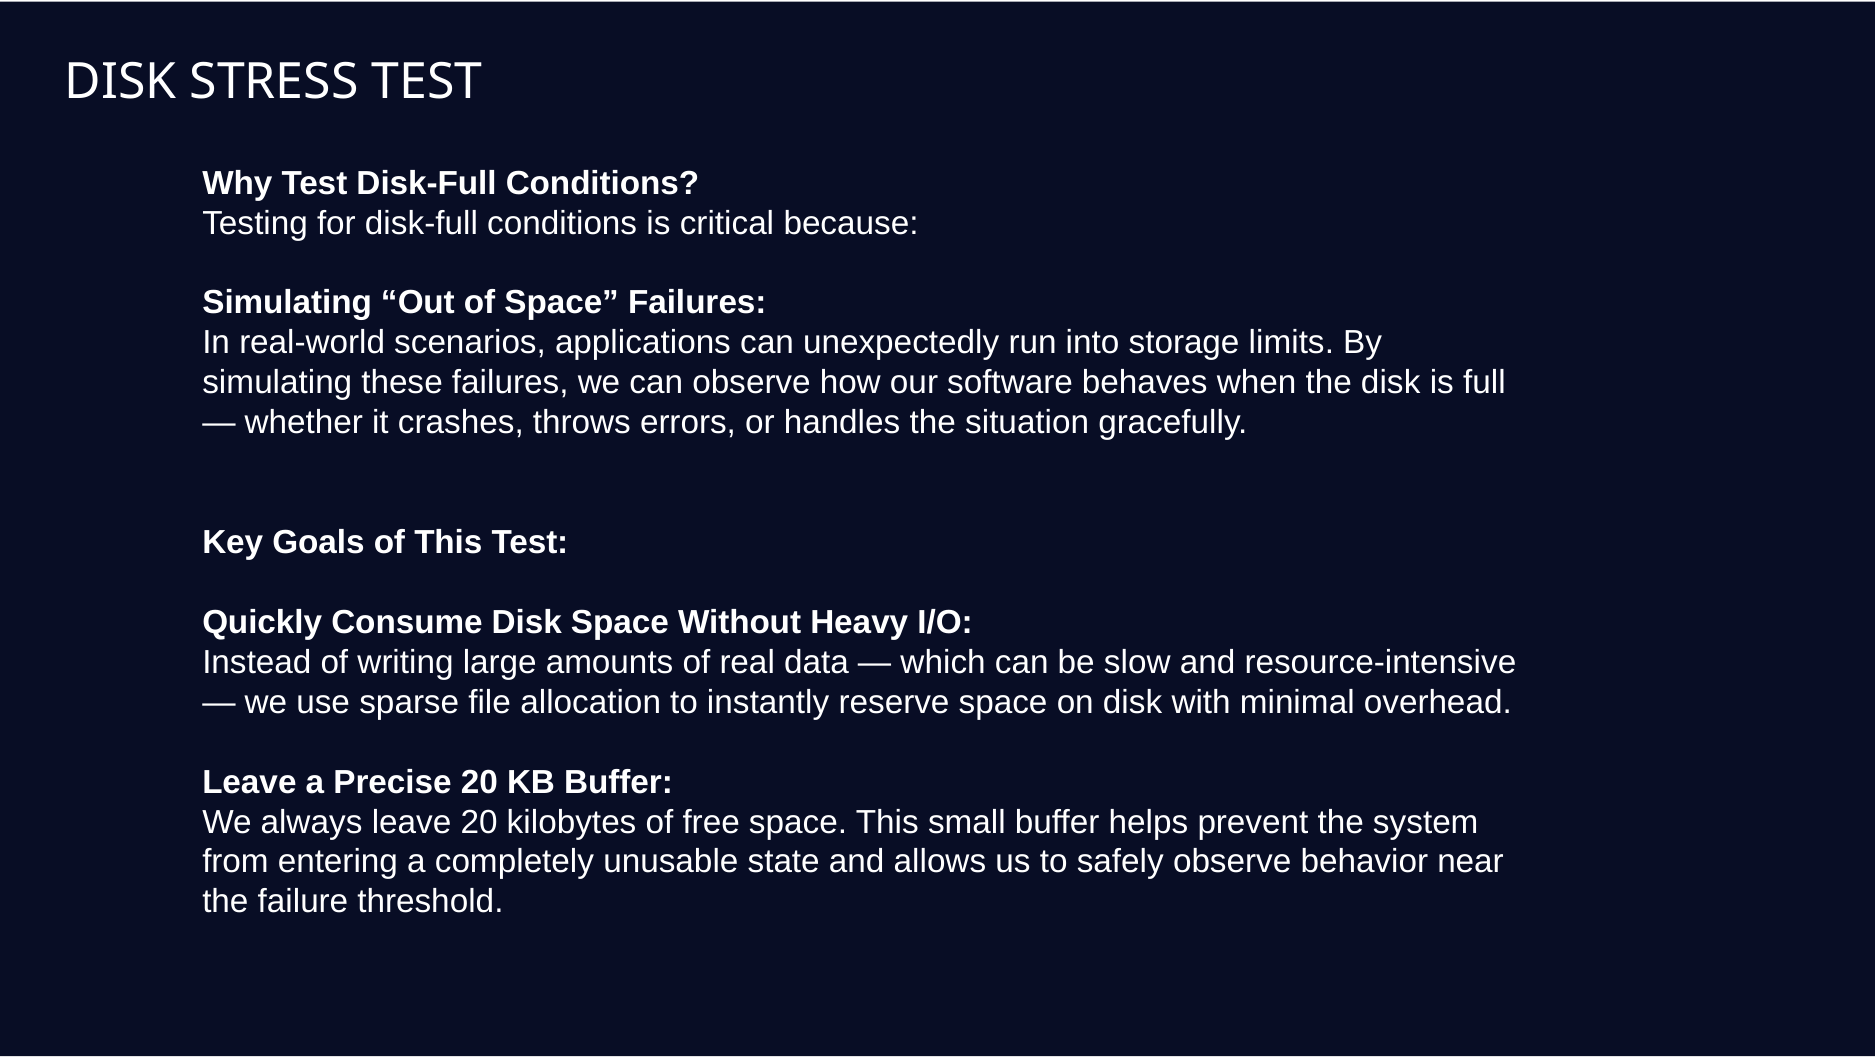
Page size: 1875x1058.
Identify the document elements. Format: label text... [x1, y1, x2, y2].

text_box DISK STRESS TEST [49, 41, 725, 102]
text_box Why Test Disk-Full Conditions? Testing for disk-full conditions is critical because: Simulating “Out of Space” Failures: In real-world scenarios, applications can unexpectedly run into storage limits. By simulating these failures, we can observe how our software behaves when the disk is full — whether it crashes, throws errors, or handles the situation gracefully. Key Goals of This Test: Quickly Consume Disk Space Without Heavy I/O: Instead of writing large amounts of real data — which can be slow and resource-intensive — we use sparse file allocation to instantly reserve space on disk with minimal overhead. Leave a Precise 20 KB Buffer: We always leave 20 kilobytes of free space. This small buffer helps prevent the system from entering a completely unusable state and allows us to safely observe behavior near the failure threshold. [187, 153, 1538, 1058]
